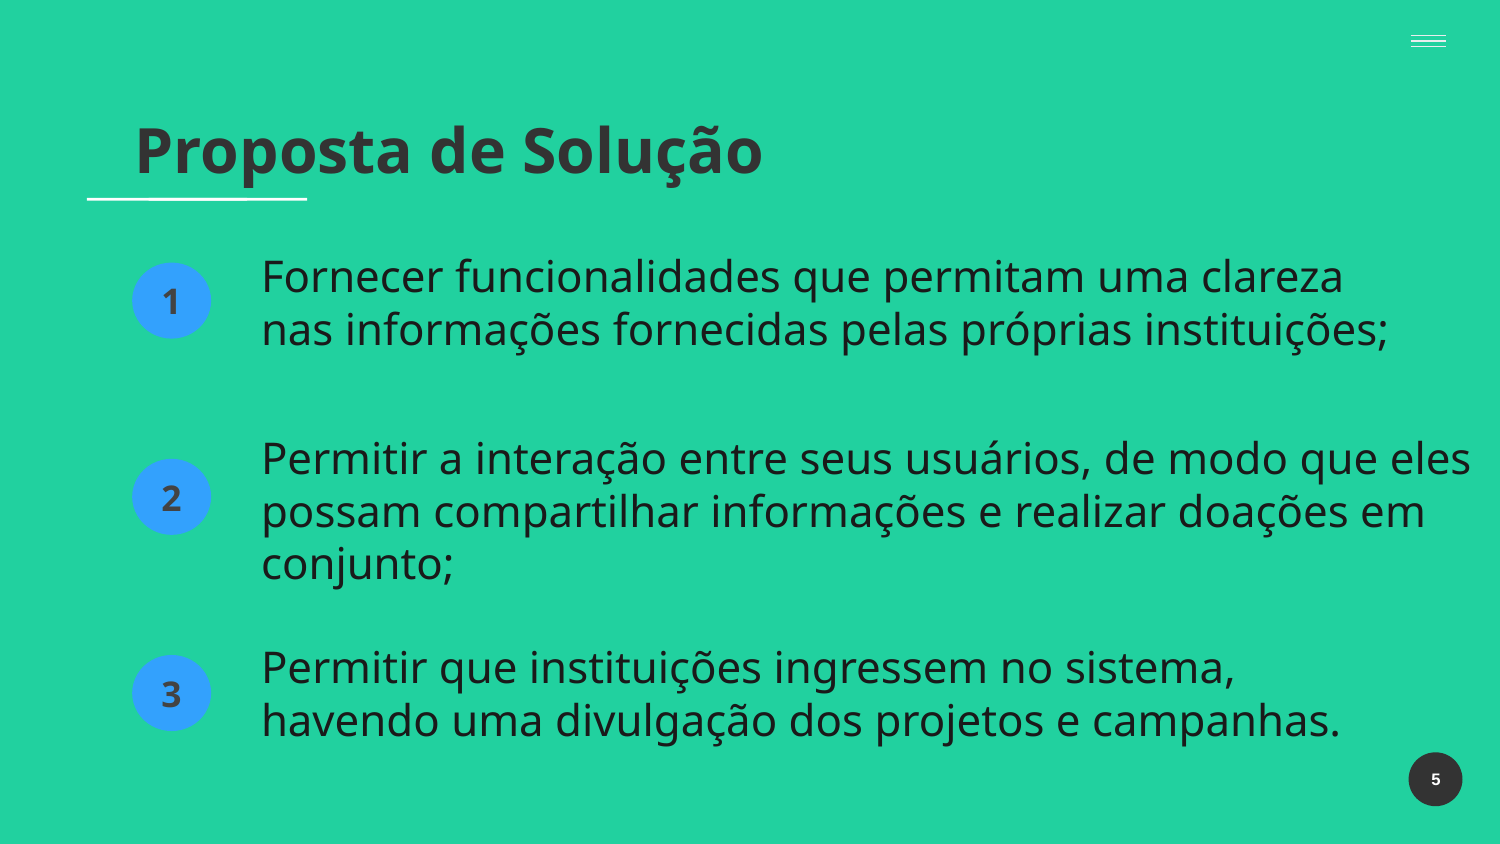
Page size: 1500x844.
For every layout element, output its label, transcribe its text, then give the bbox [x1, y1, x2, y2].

text_box 3 [132, 654, 212, 732]
text_box Fornecer funcionalidades que permitam uma clareza nas informações fornecidas pelas próprias instituições; [246, 234, 1428, 370]
text_box Permitir que instituições ingressem no sistema, havendo uma divulgação dos projetos e campanhas. [246, 624, 1398, 760]
text_box 5 [1408, 752, 1463, 807]
text_box Permitir a interação entre seus usuários, de modo que eles possam compartilhar informações e realizar doações em conjunto; [246, 416, 1500, 604]
text_box 1 [132, 262, 212, 339]
text_box 2 [132, 458, 212, 535]
title Proposta de Solução [119, 95, 1381, 226]
